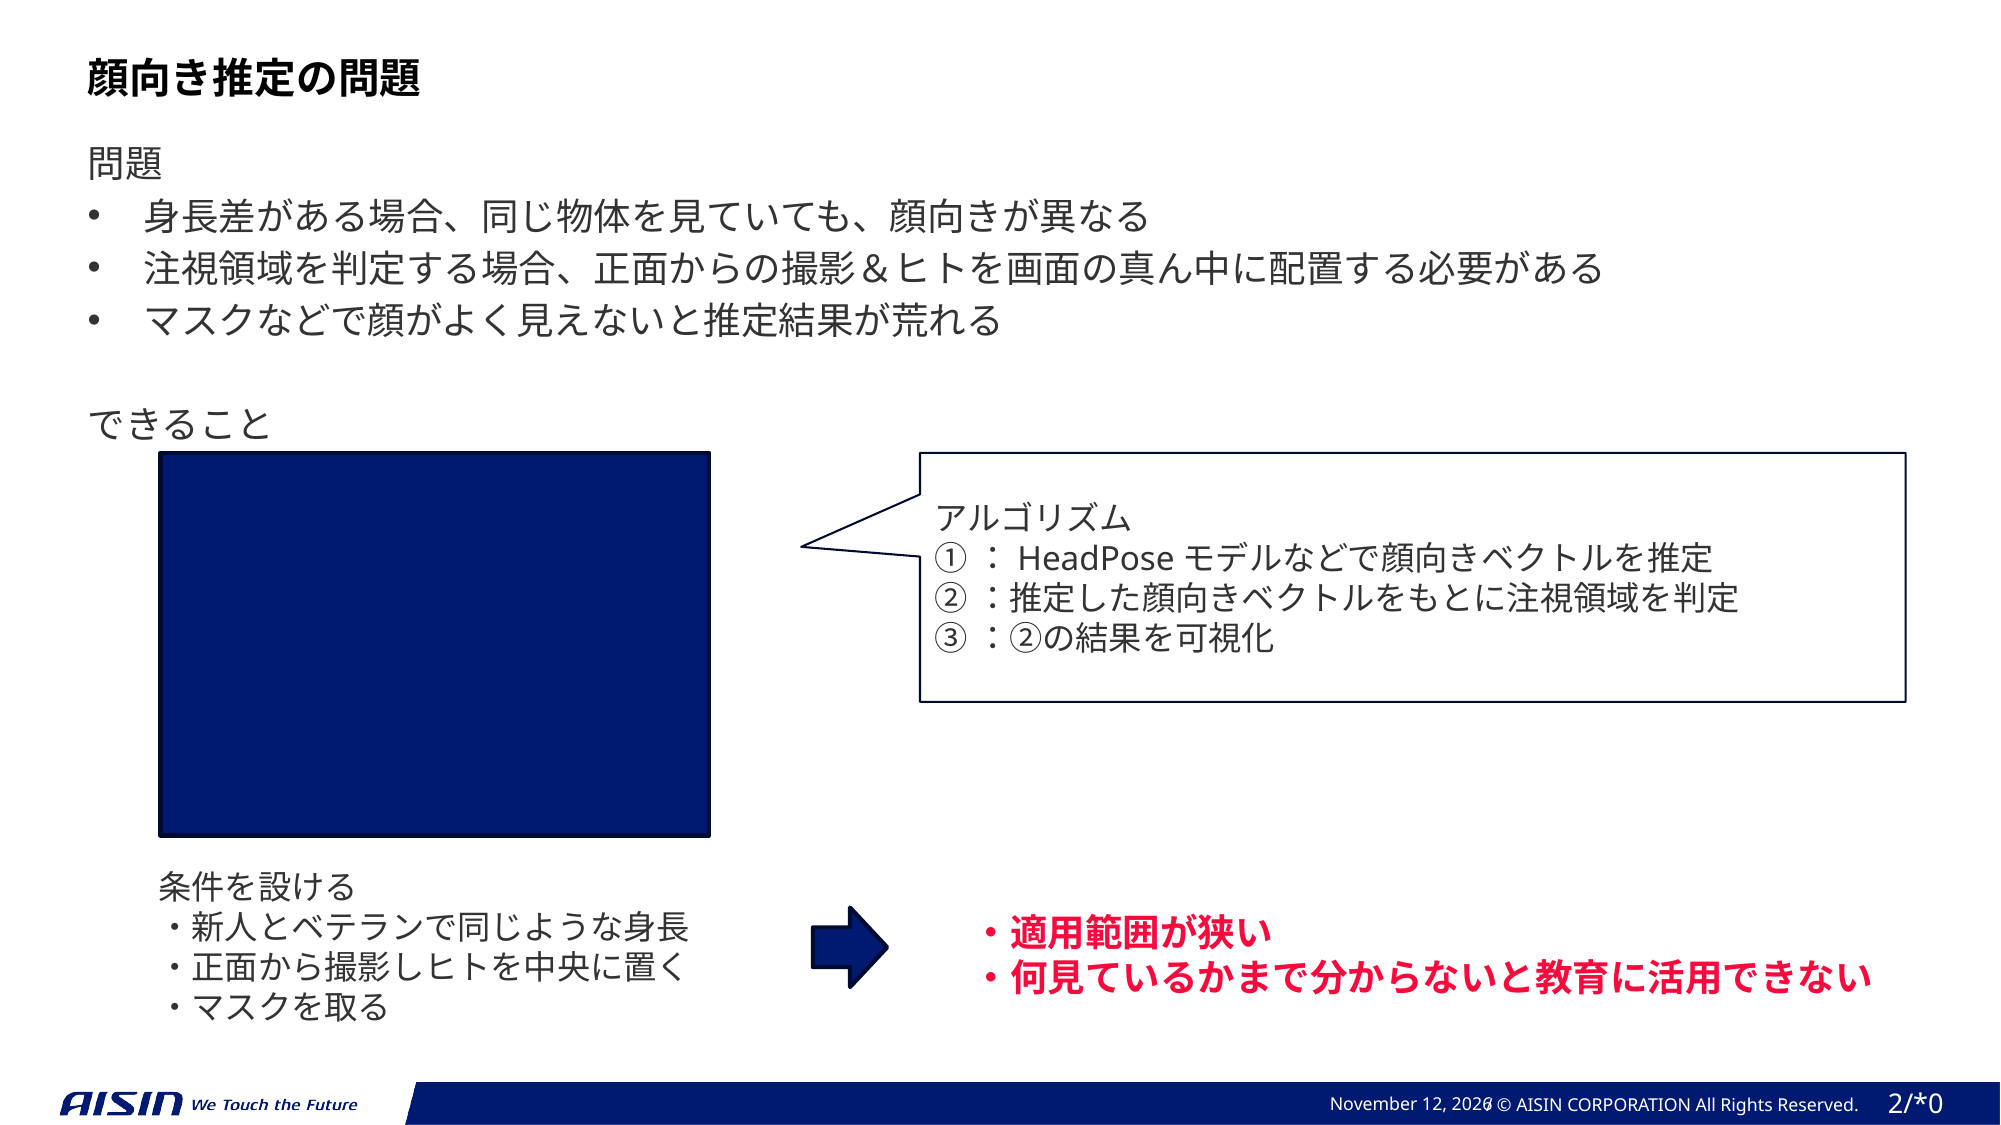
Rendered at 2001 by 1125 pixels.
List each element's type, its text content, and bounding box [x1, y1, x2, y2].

list 問題 身長差がある場合、同じ物体を見ていても、顔向きが異なる 注視領域を判定する場合、正面からの撮影＆ヒトを画面の真ん中に配置する必要がある マスクなどで顔がよく見えないと推定結果が荒れる できること [72, 125, 1934, 1051]
text_box [810, 905, 889, 989]
list 顔向き推定の問題 [72, 44, 1934, 103]
text_box [158, 451, 711, 838]
text_box 条件を設ける ・新人とベテランで同じような身長 ・正面から撮影しヒトを中央に置く ・マスクを取る [143, 858, 763, 1034]
text_box ・適用範囲が狭い ・何見ているかまで分からないと教育に活用できない [956, 869, 1986, 1038]
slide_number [1142, 1093, 1508, 1116]
picture [0, 1082, 2000, 1125]
text_box アルゴリズム ①：HeadPoseモデルなどで顔向きベクトルを推定 ②：推定した顔向きベクトルをもとに注視領域を判定 ➂：②の結果を可視化 [799, 450, 1908, 704]
